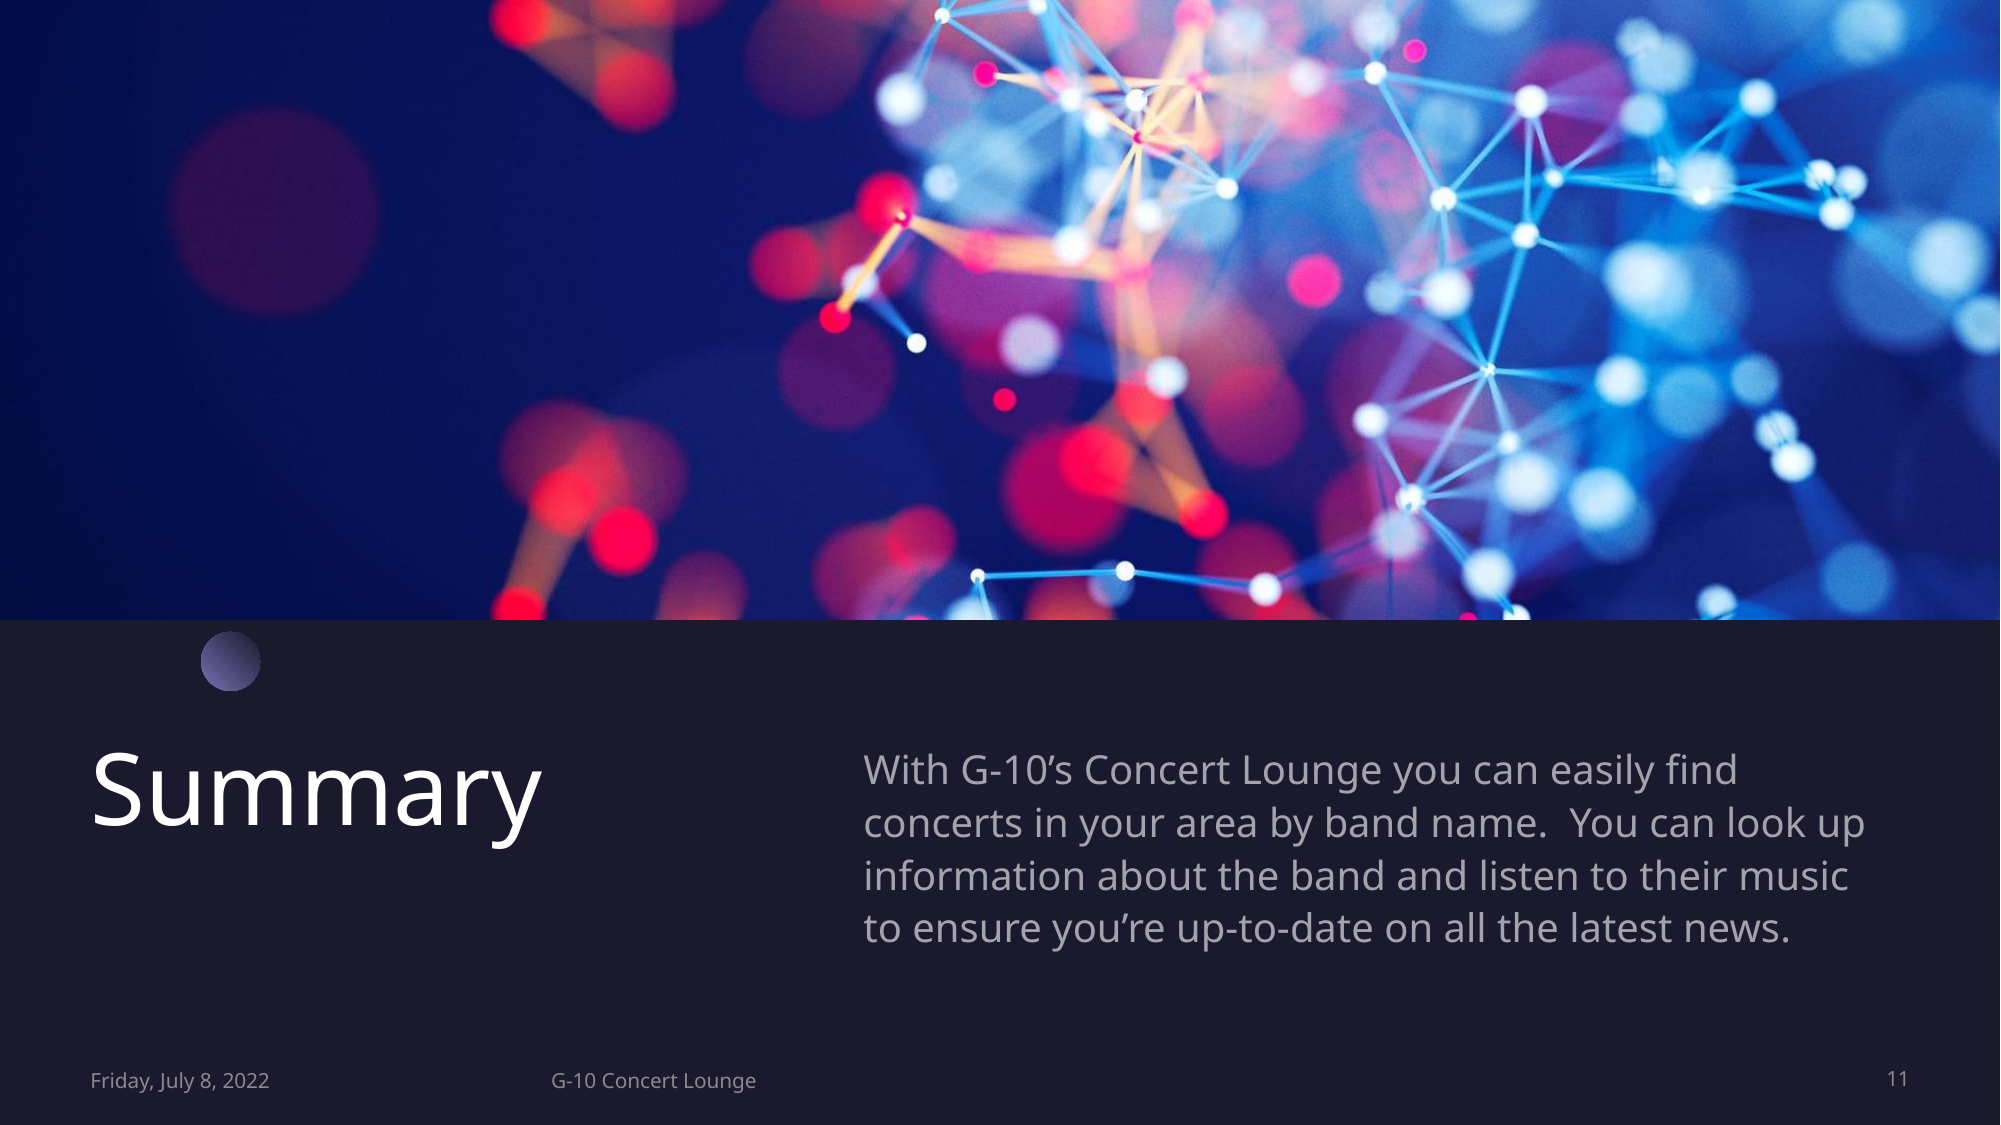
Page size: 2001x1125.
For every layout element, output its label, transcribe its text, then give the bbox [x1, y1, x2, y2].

list With G-10’s Concert Lounge you can easily find concerts in your area by band name. You can look up information about the band and listen to their music to ensure you’re up-to-date on all the latest news. [863, 739, 1884, 997]
footer G-10 Concert Lounge [551, 1067, 1598, 1093]
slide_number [90, 1067, 522, 1093]
title Summary [90, 739, 829, 996]
picture [0, 0, 2000, 620]
slide_number 11 [1632, 1067, 1910, 1093]
